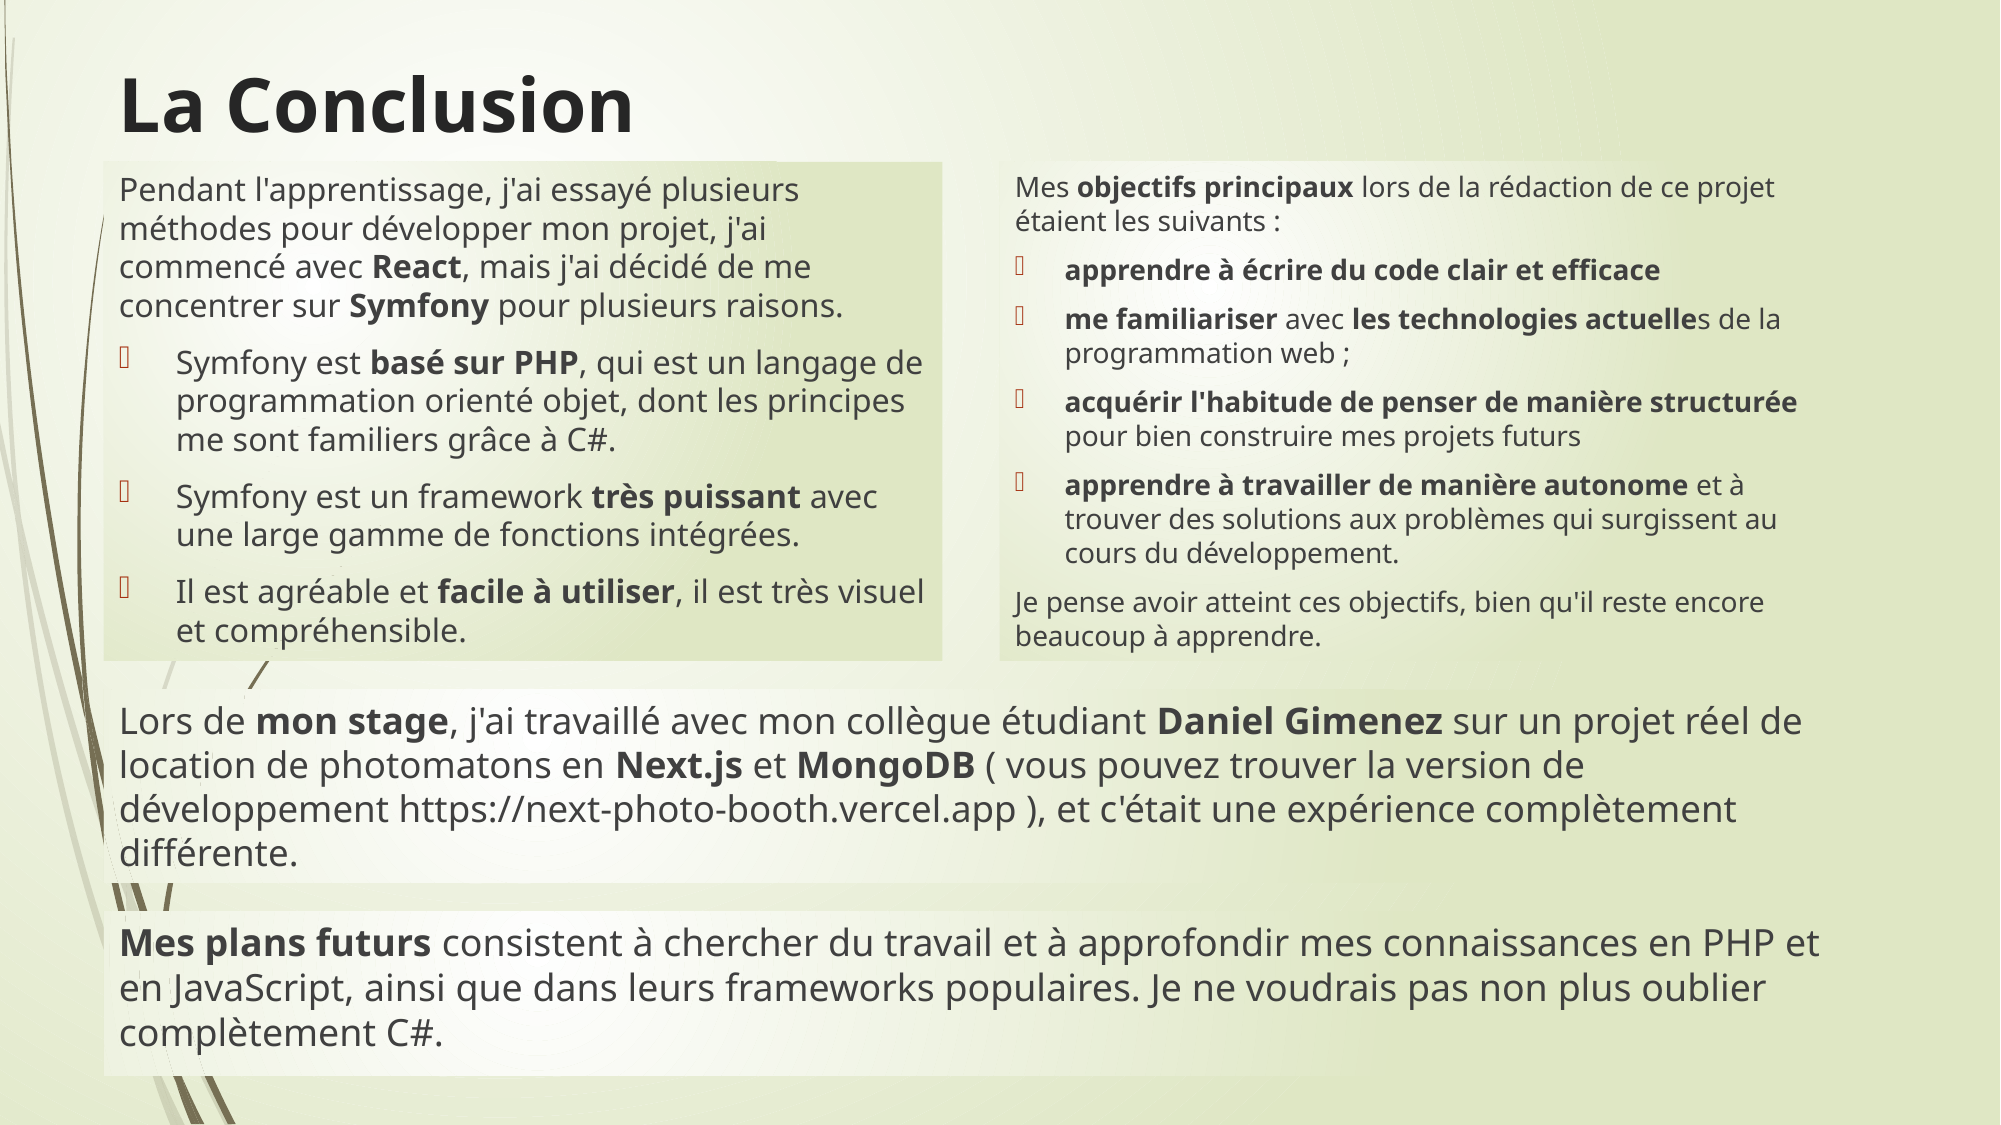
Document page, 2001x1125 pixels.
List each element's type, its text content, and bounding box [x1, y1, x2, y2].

text_box Pendant l'apprentissage, j'ai essayé plusieurs méthodes pour développer mon projet, j'ai commencé avec React, mais j'ai décidé de me concentrer sur Symfony pour plusieurs raisons. Symfony est basé sur PHP, qui est un langage de programmation orienté objet, dont les principes me sont familiers grâce à C#. Symfony est un framework très puissant avec une large gamme de fonctions intégrées. Il est agréable et facile à utiliser, il est très visuel et compréhensible. [103, 161, 943, 661]
title La Conclusion [103, 49, 1896, 162]
text_box Mes plans futurs consistent à chercher du travail et à approfondir mes connaissances en PHP et en JavaScript, ainsi que dans leurs frameworks populaires. Je ne voudrais pas non plus oublier complètement C#. [103, 911, 1839, 1076]
text_box Lors de mon stage, j'ai travaillé avec mon collègue étudiant Daniel Gimenez sur un projet réel de location de photomatons en Next.js et MongoDB ( vous pouvez trouver la version de développement https://next-photo-booth.vercel.app ), et c'était une expérience complètement différente. [103, 689, 1839, 883]
text_box Mes objectifs principaux lors de la rédaction de ce projet étaient les suivants : apprendre à écrire du code clair et efficace me familiariser avec les technologies actuelles de la programmation web ; acquérir l'habitude de penser de manière structurée pour bien construire mes projets futurs apprendre à travailler de manière autonome et à trouver des solutions aux problèmes qui surgissent au cours du développement. Je pense avoir atteint ces objectifs, bien qu'il reste encore beaucoup à apprendre. [999, 161, 1839, 661]
